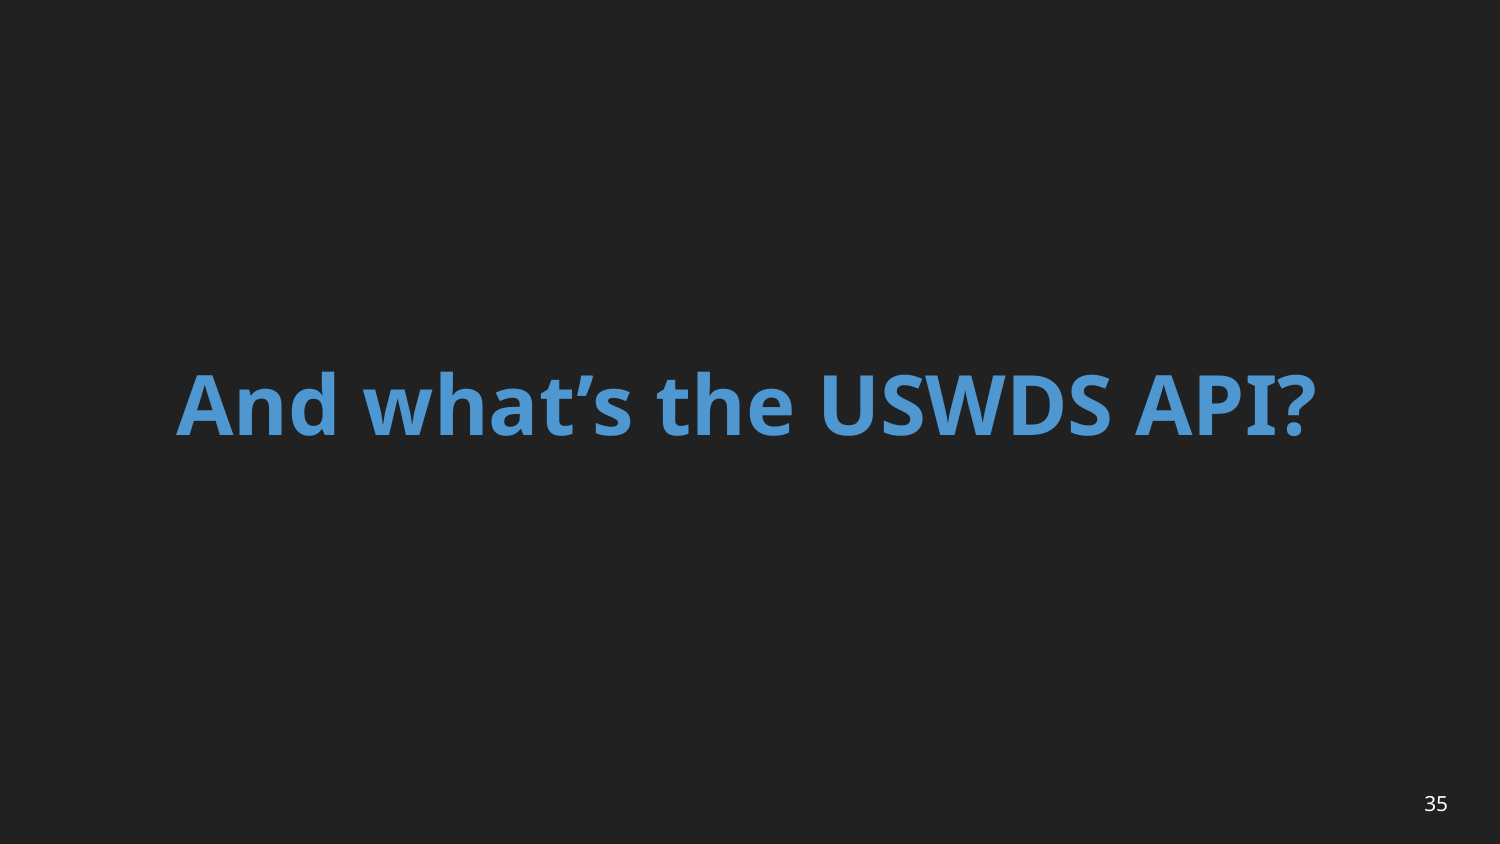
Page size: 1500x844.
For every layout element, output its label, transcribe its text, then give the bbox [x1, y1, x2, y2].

title And what’s the USWDS API? [107, 37, 1387, 777]
slide_number 35 [1125, 782, 1463, 827]
